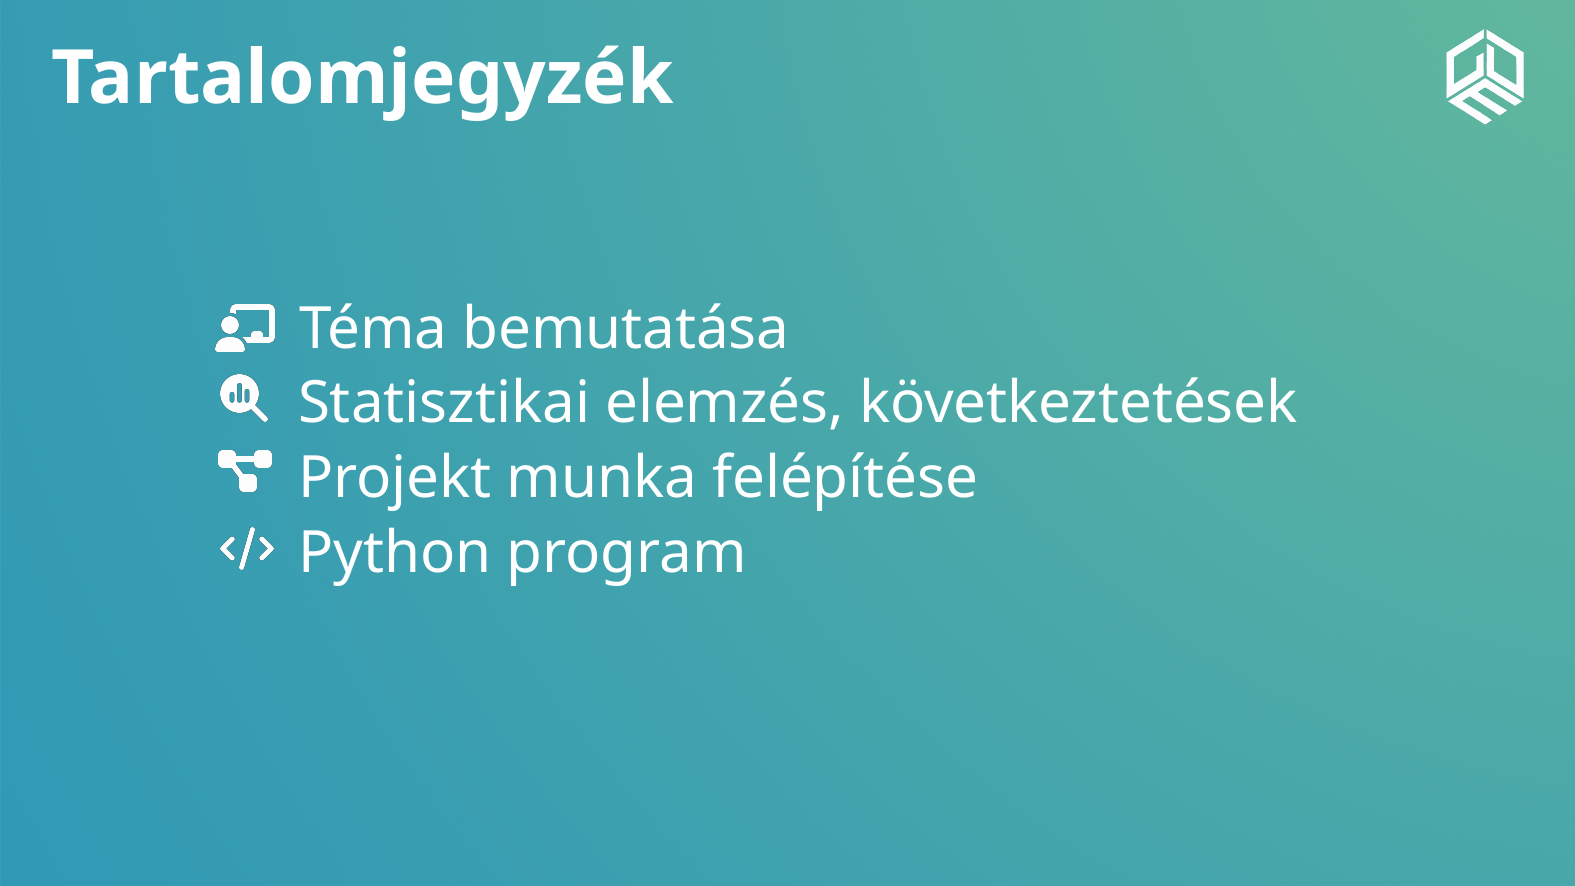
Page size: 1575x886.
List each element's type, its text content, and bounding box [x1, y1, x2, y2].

text_box Projekt munka felépítése [283, 432, 1072, 507]
text_box Téma bemutatása [284, 282, 1073, 368]
text_box Tartalomjegyzék [51, 22, 690, 131]
text_box Python program [283, 507, 1072, 592]
picture [0, 0, 1575, 886]
text_box Statisztikai elemzés, következtetések [283, 357, 1346, 442]
